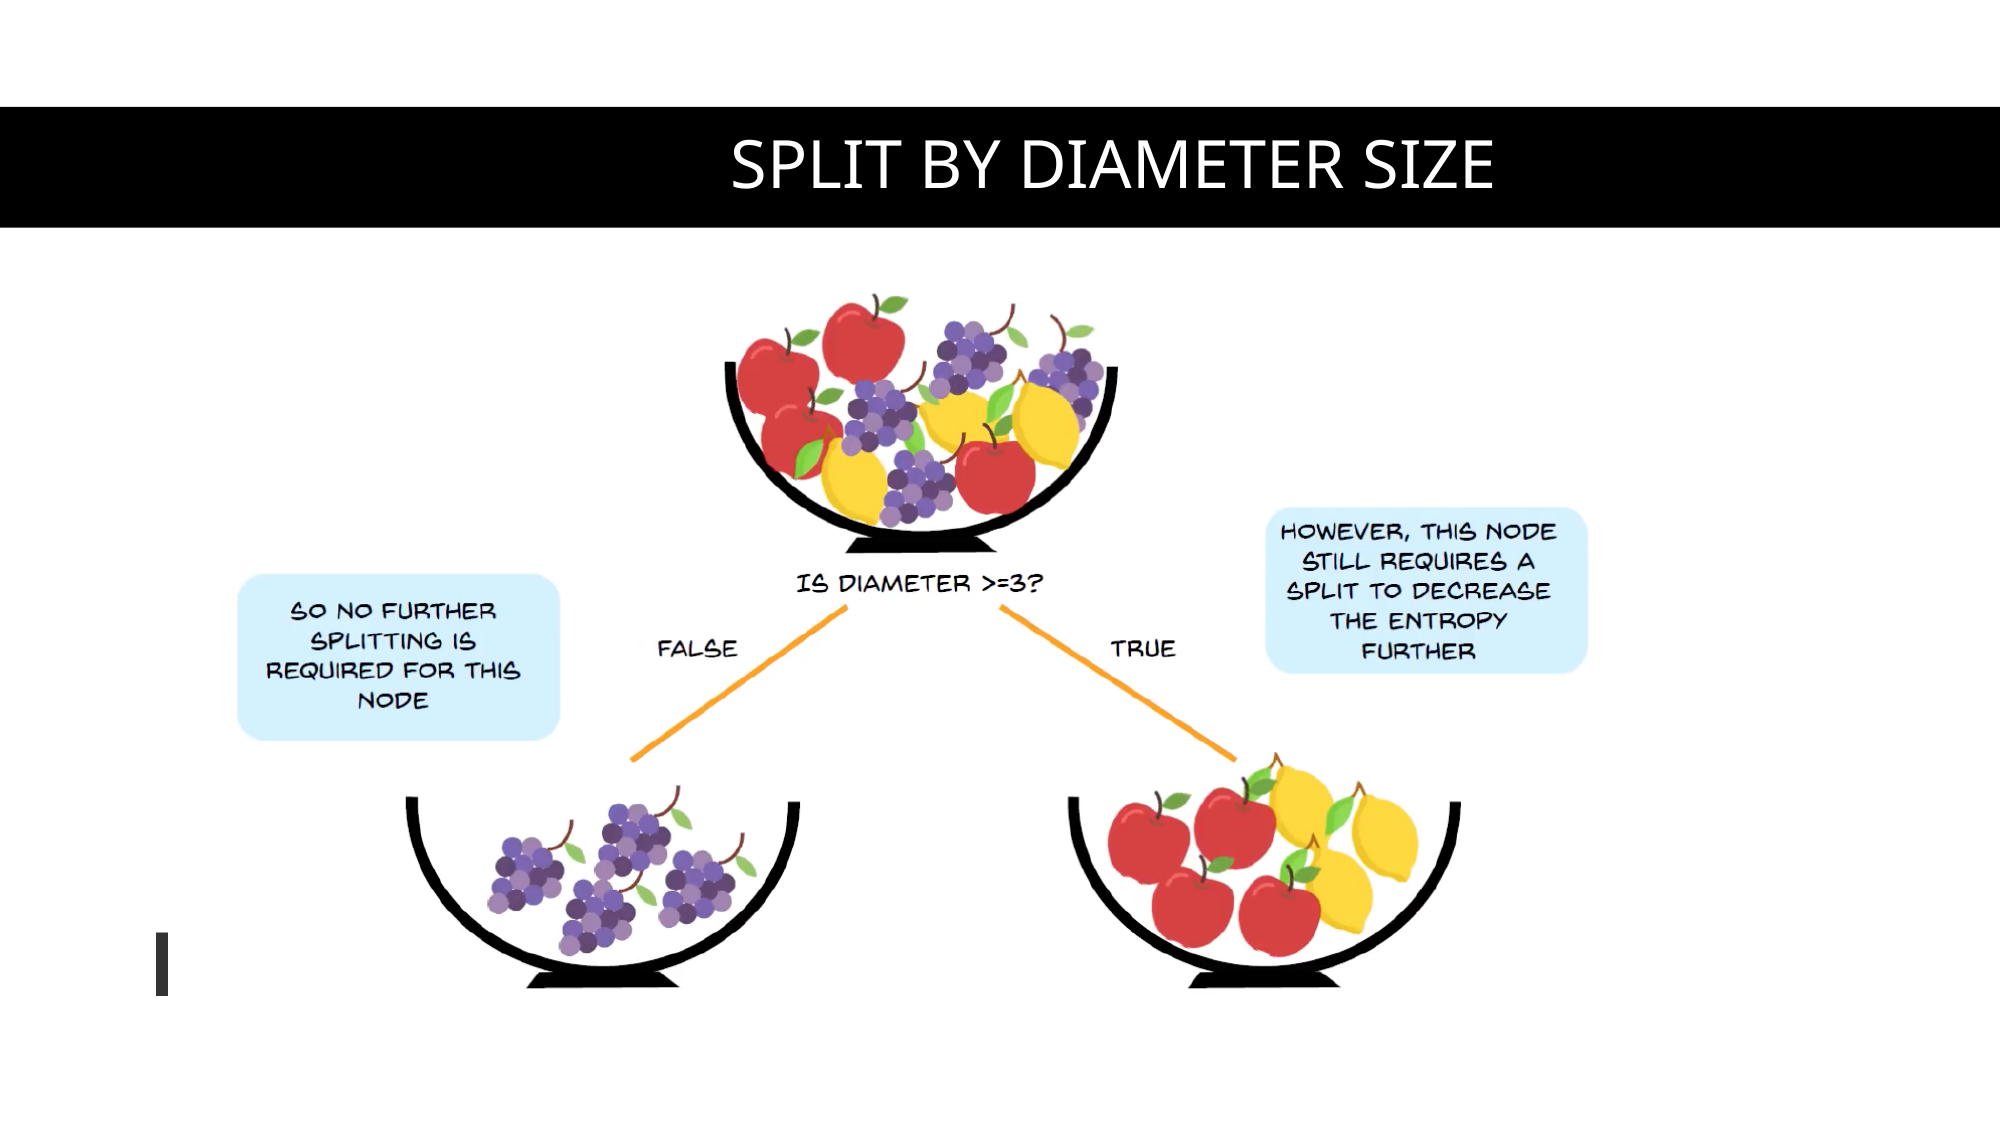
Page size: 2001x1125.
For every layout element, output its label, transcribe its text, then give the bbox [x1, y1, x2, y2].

title SPLIT BY DIAMETER SIZE [91, 105, 1931, 228]
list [156, 274, 1843, 996]
text_box [0, 106, 2000, 229]
